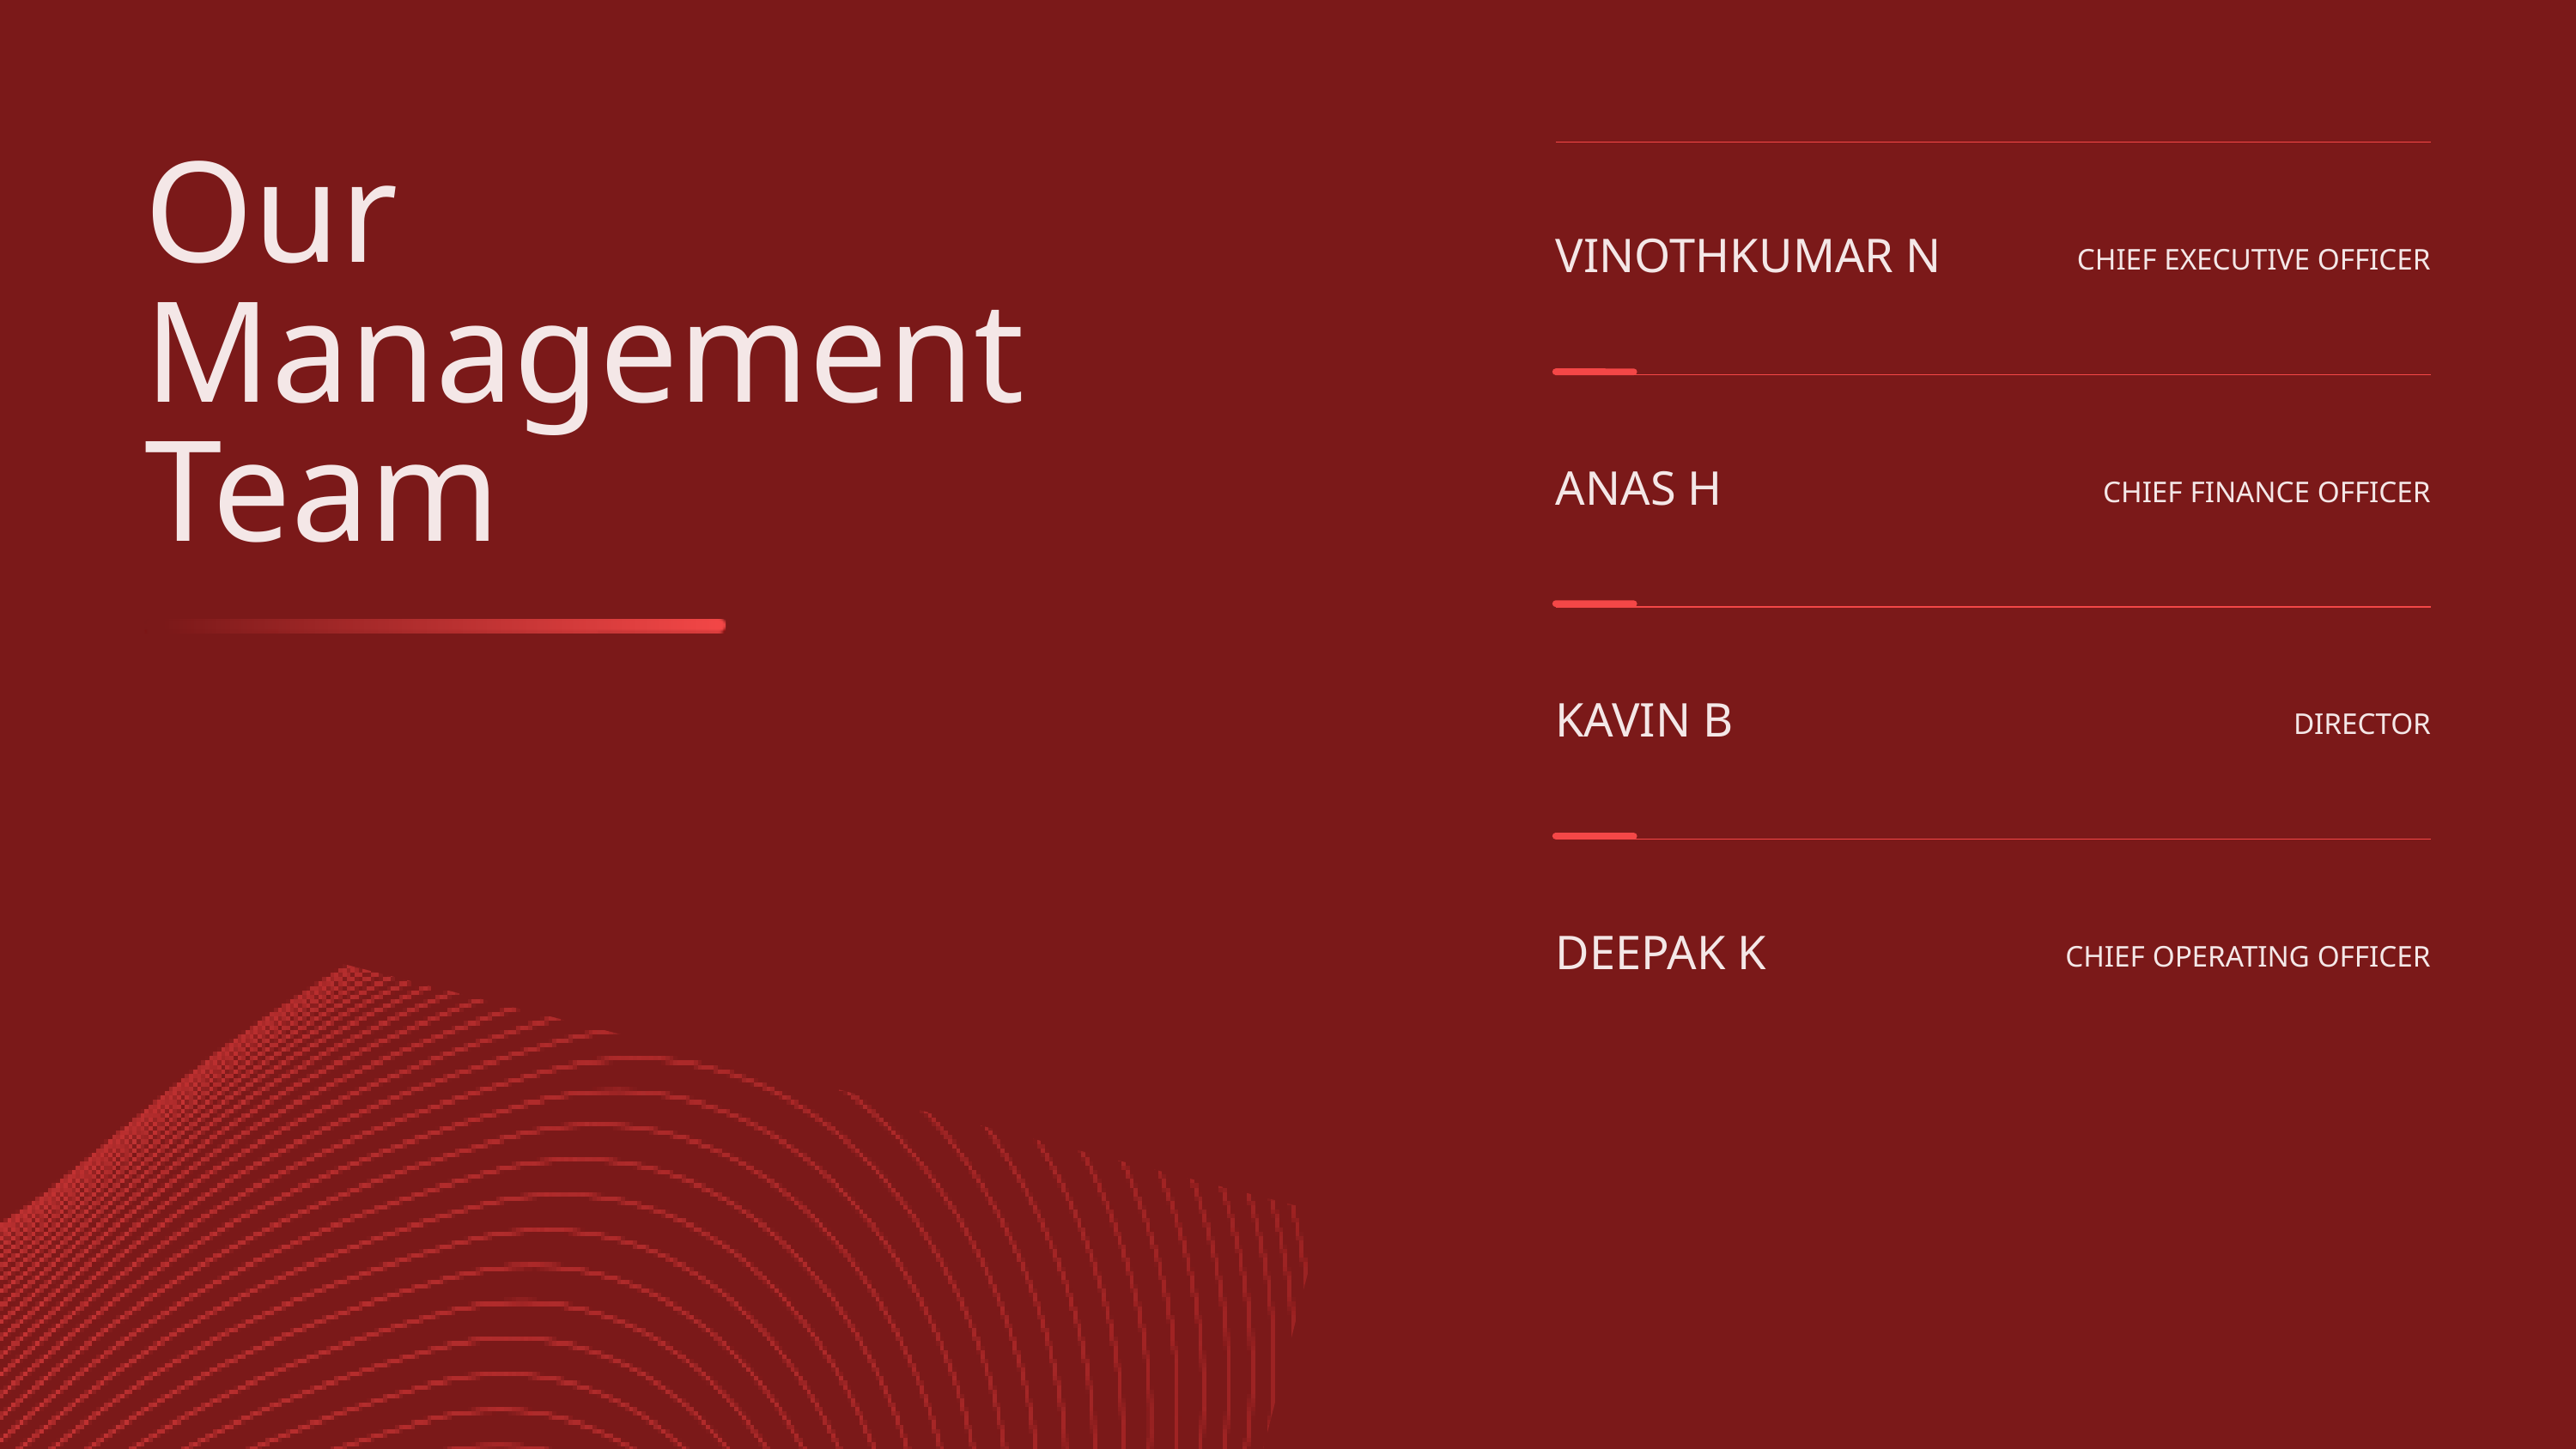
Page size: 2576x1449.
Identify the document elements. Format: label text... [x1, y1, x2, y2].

table_cell KAVIN B [1556, 608, 1994, 839]
table_cell DIRECTOR [1994, 608, 2431, 839]
table_cell DEEPAK K [1556, 840, 1994, 1071]
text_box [144, 144, 1088, 749]
table_header CHIEF EXECUTIVE OFFICER [1994, 142, 2431, 374]
table_header VINOTHKUMAR N [1556, 142, 1994, 374]
table_cell CHIEF FINANCE OFFICER [1994, 375, 2431, 606]
text_box [0, 876, 1324, 1449]
table_cell CHIEF OPERATING OFFICER [1994, 840, 2431, 1071]
table_cell ANAS H [1556, 375, 1994, 606]
